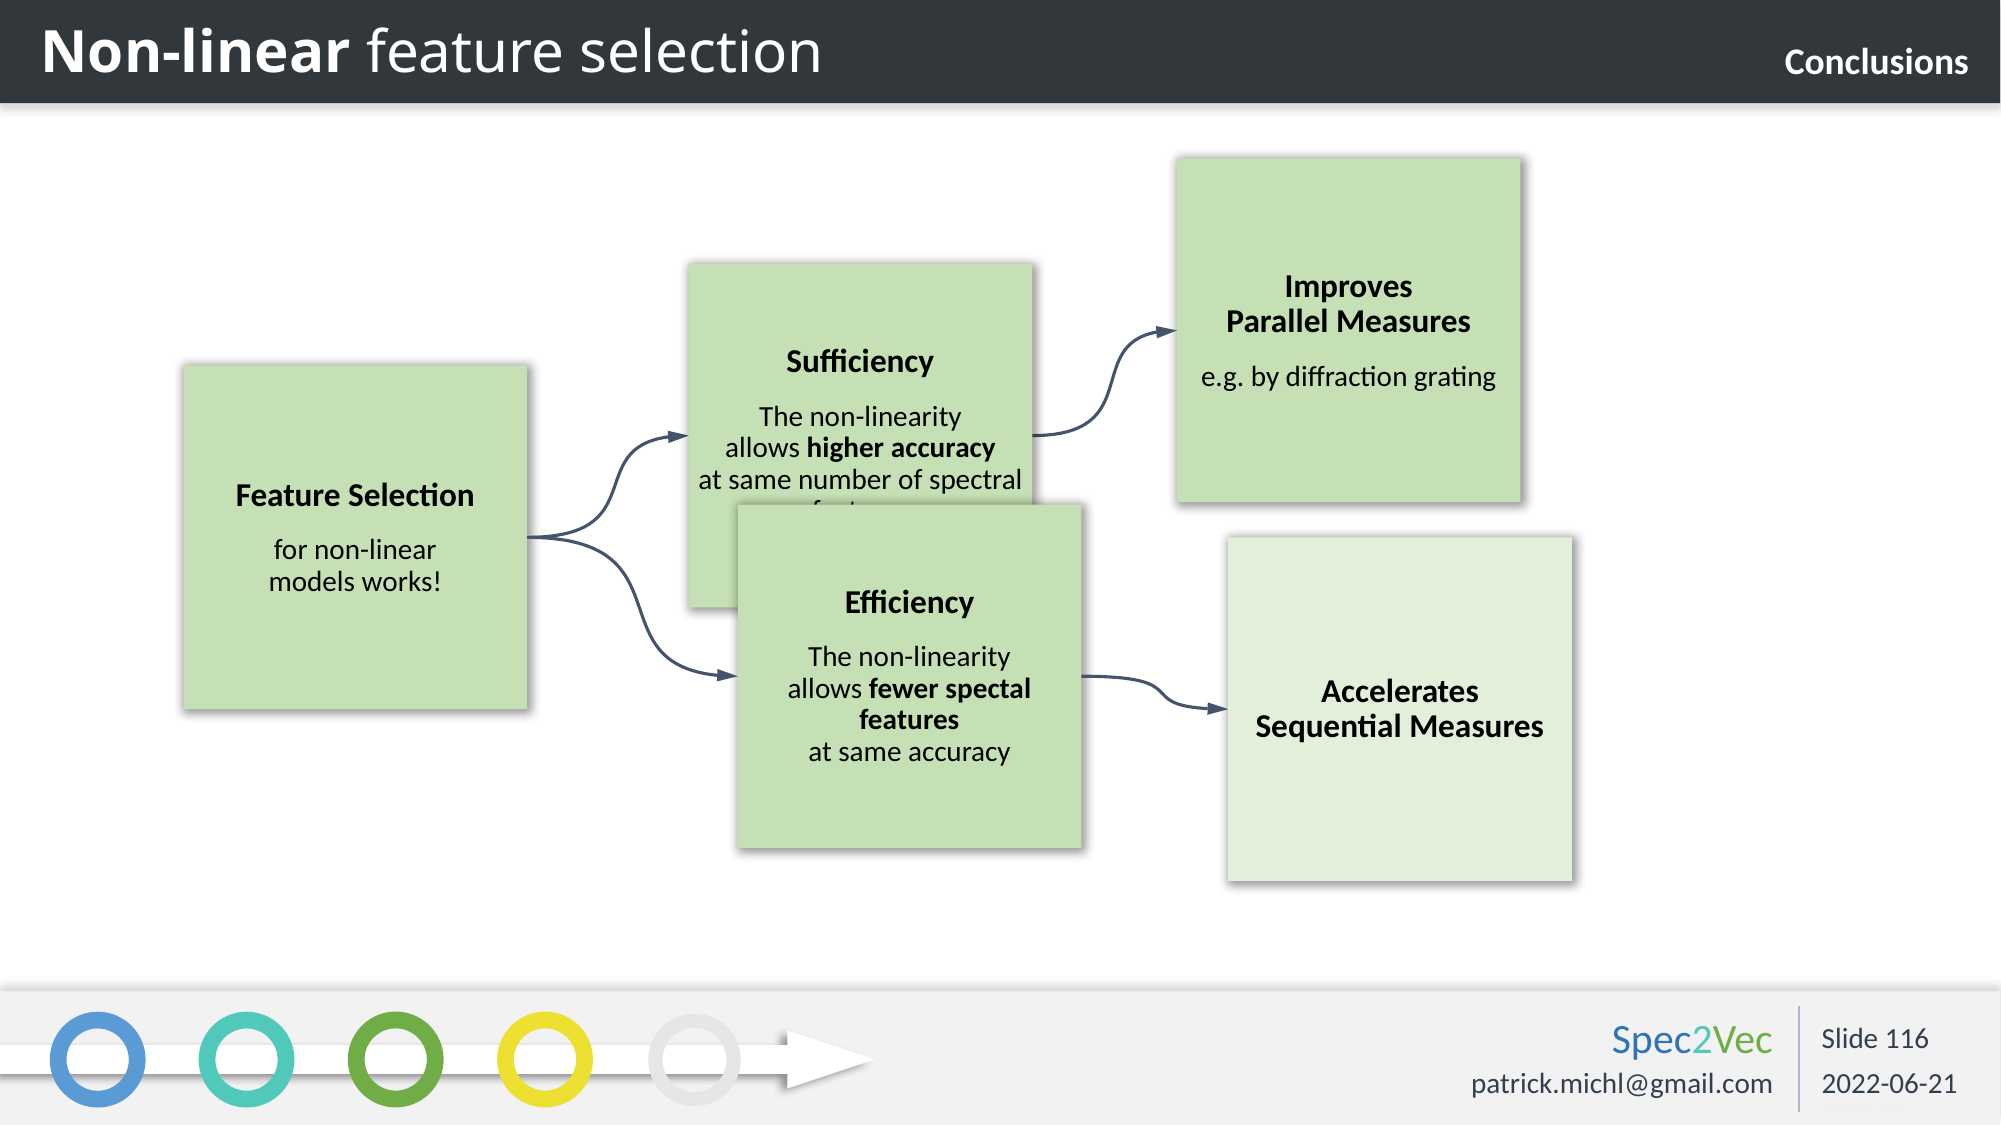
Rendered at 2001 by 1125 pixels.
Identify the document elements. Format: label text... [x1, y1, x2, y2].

text_box Sufficiency The non-linearity allows higher accuracy at same number of spectral features [688, 263, 1033, 537]
text_box Improves Parallel Measures e.g. by diffraction grating [1176, 158, 1521, 503]
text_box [1032, 330, 1177, 436]
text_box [49, 1011, 146, 1108]
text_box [497, 1011, 593, 1108]
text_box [1081, 676, 1229, 709]
text_box Conclusions [1032, 29, 1984, 90]
text_box Non-linear feature selection [25, 5, 1922, 102]
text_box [347, 1011, 444, 1108]
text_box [527, 537, 738, 677]
text_box Accelerates Sequential Measures [1228, 537, 1572, 881]
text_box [198, 1011, 295, 1108]
text_box Feature Selection for non-linear models works! [183, 365, 528, 710]
text_box Efficiency The non-linearity allows fewer spectal features at same accuracy [737, 504, 1082, 848]
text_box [527, 435, 689, 537]
